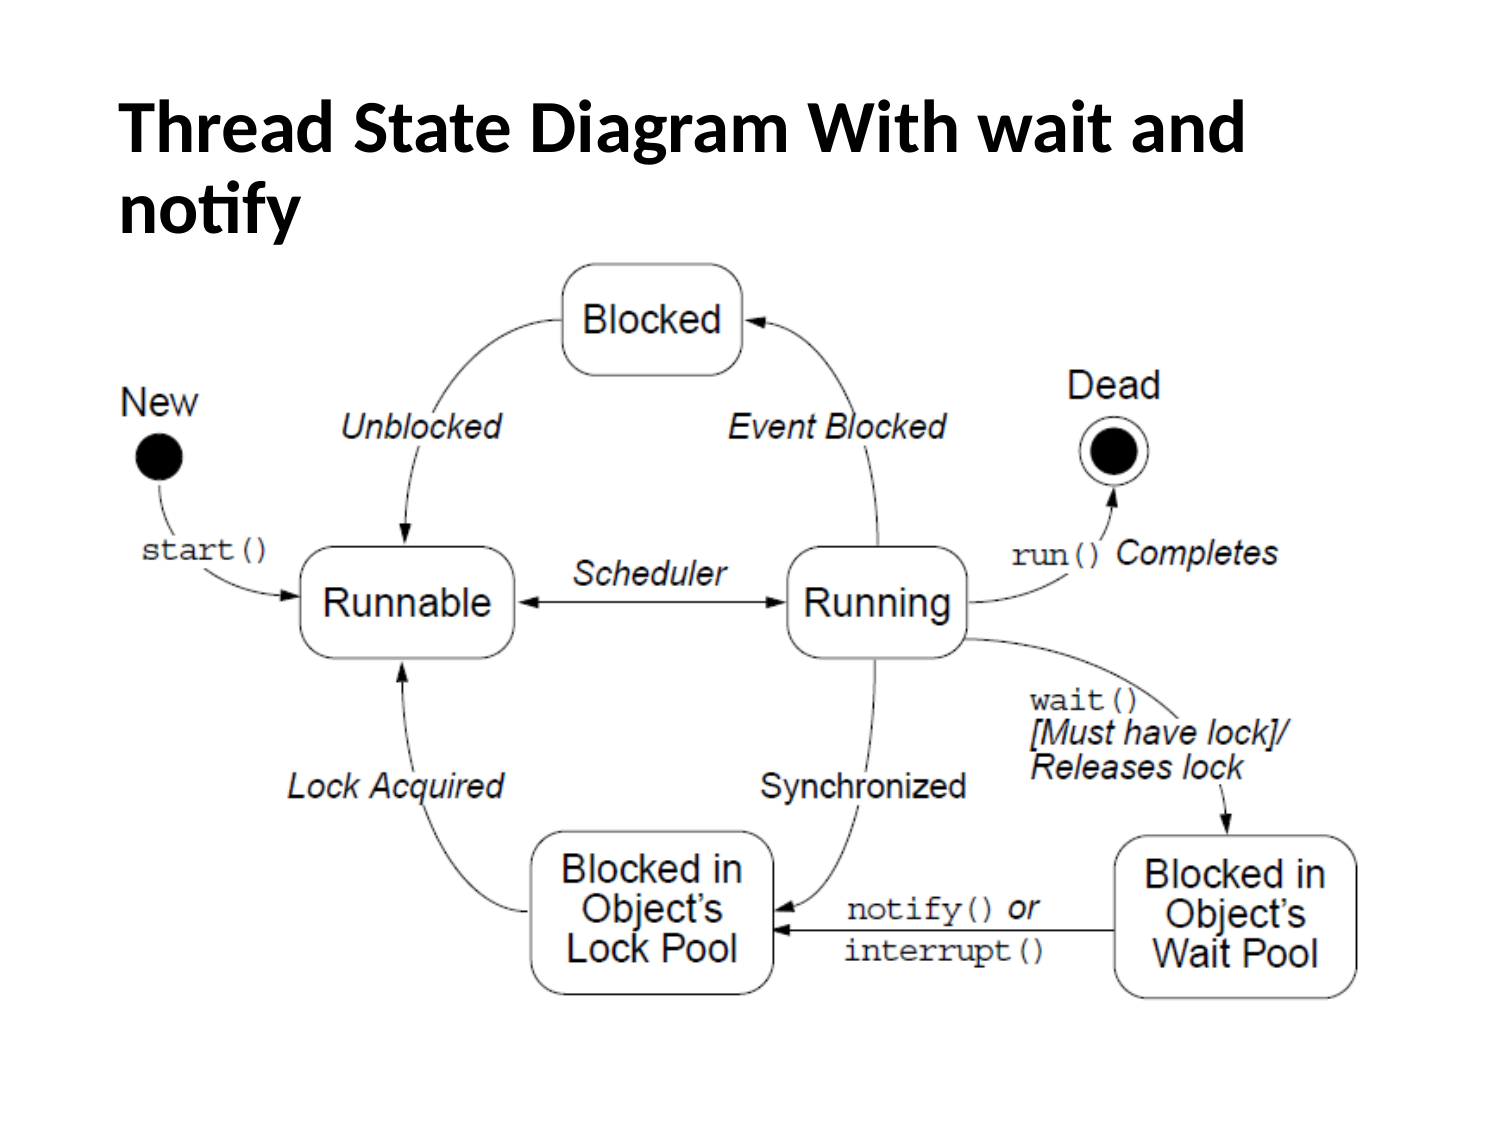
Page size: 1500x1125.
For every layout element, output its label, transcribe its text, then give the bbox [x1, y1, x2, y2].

title Thread State Diagram With wait and notify [103, 59, 1397, 278]
picture [112, 249, 1375, 1018]
